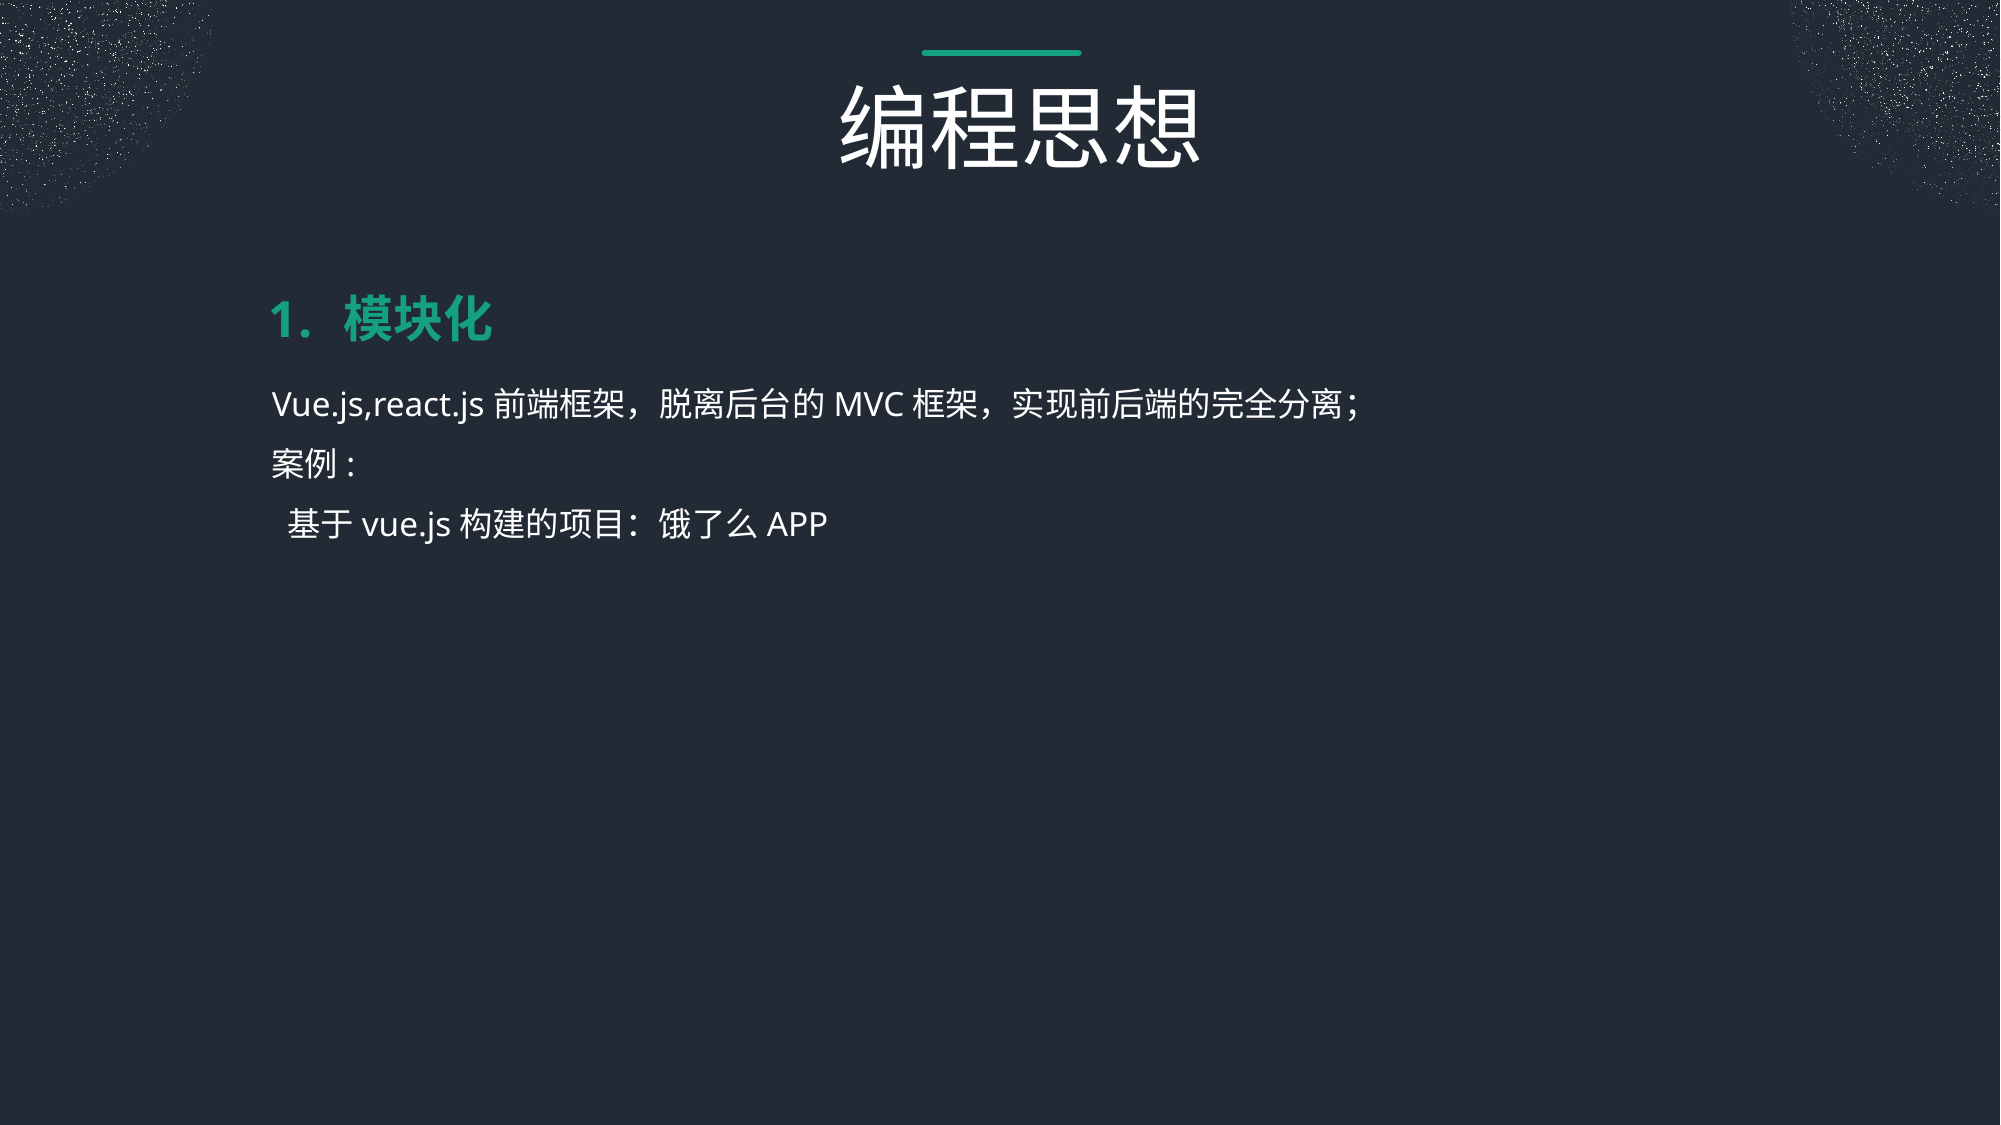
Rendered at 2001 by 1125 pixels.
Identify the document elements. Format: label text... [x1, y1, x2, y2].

text_box Vue.js,react.js前端框架，脱离后台的MVC框架，实现前后端的完全分离； 案例: 基于vue.js构建的项目：饿了么APP [257, 355, 1393, 551]
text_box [462, 66, 1581, 231]
text_box 模块化 [253, 279, 509, 355]
